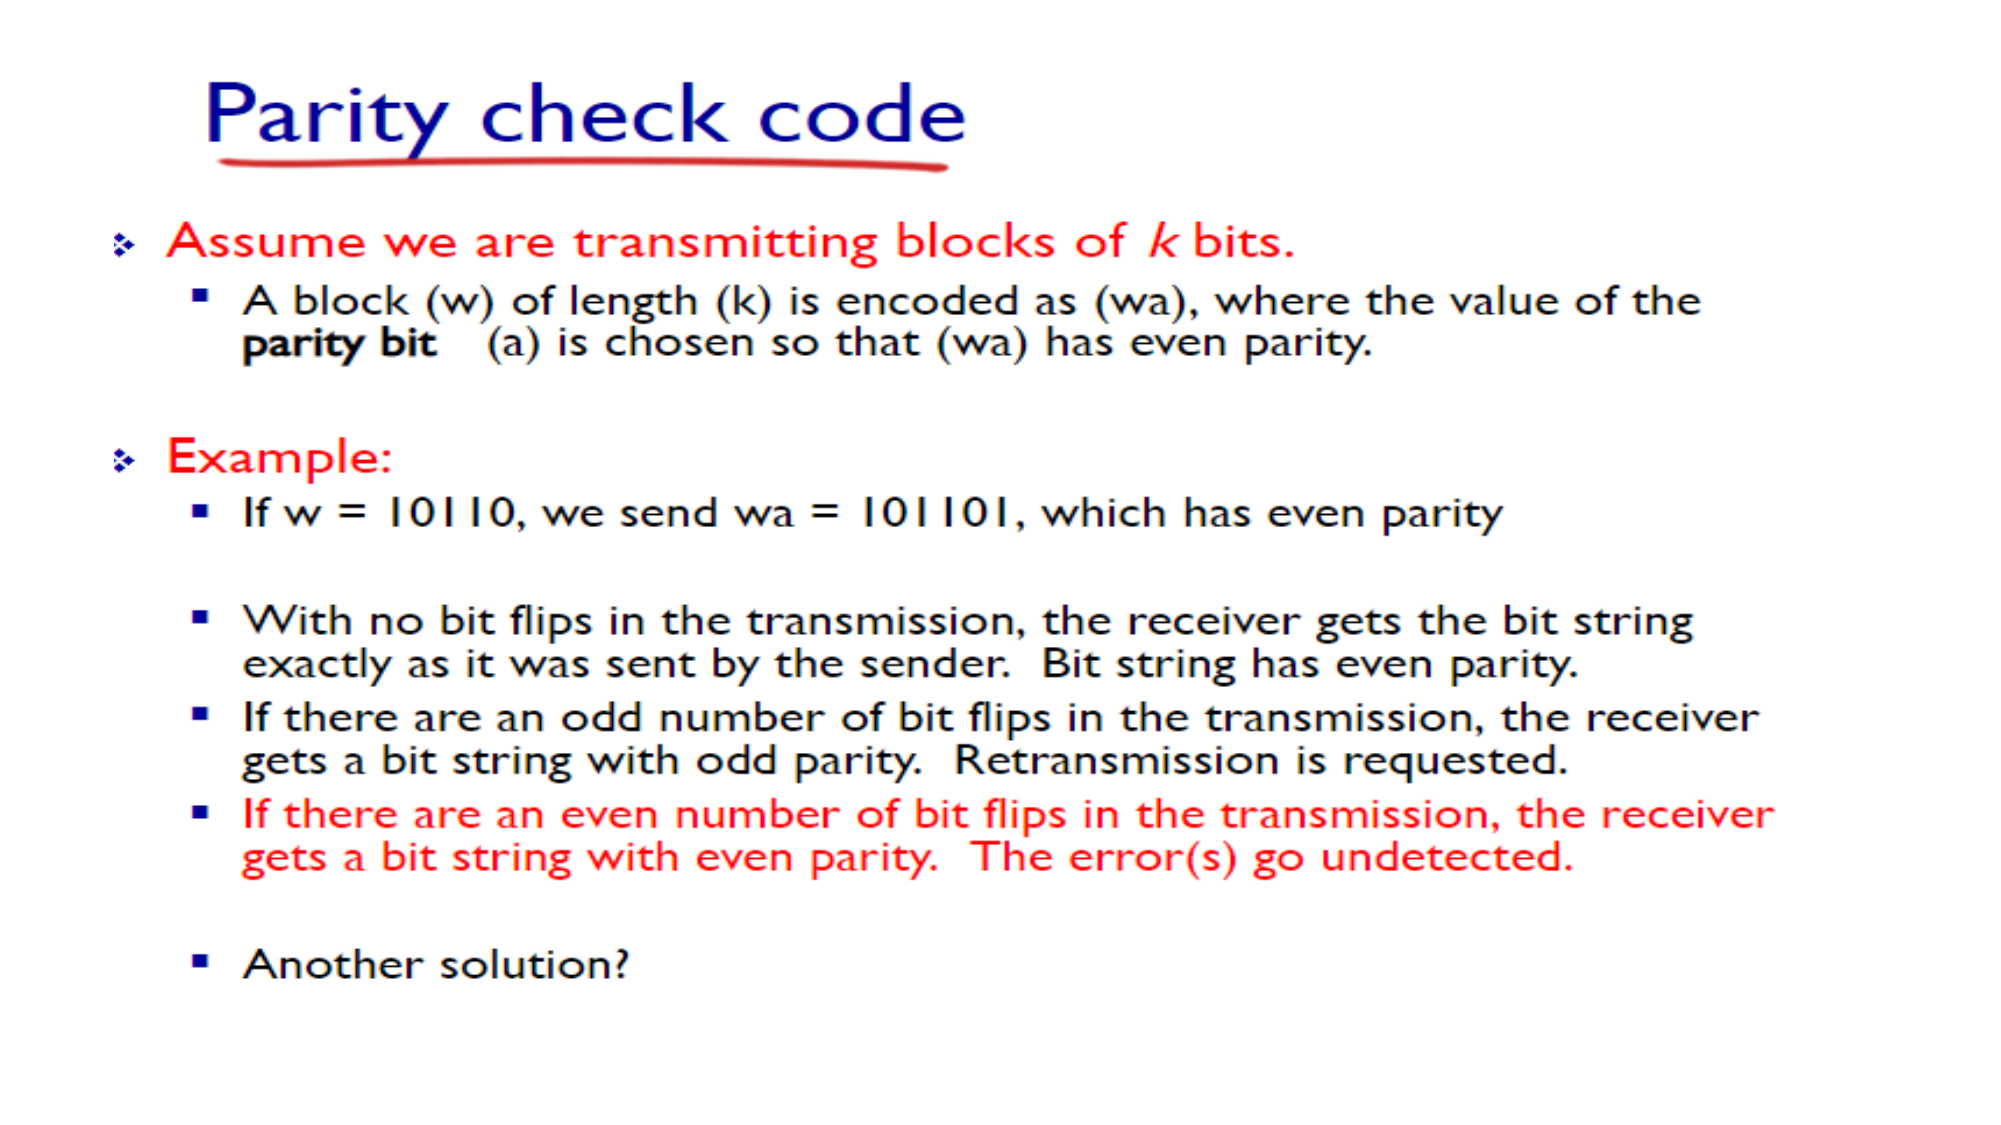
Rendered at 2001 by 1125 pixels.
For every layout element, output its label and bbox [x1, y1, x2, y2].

picture [114, 77, 1820, 990]
